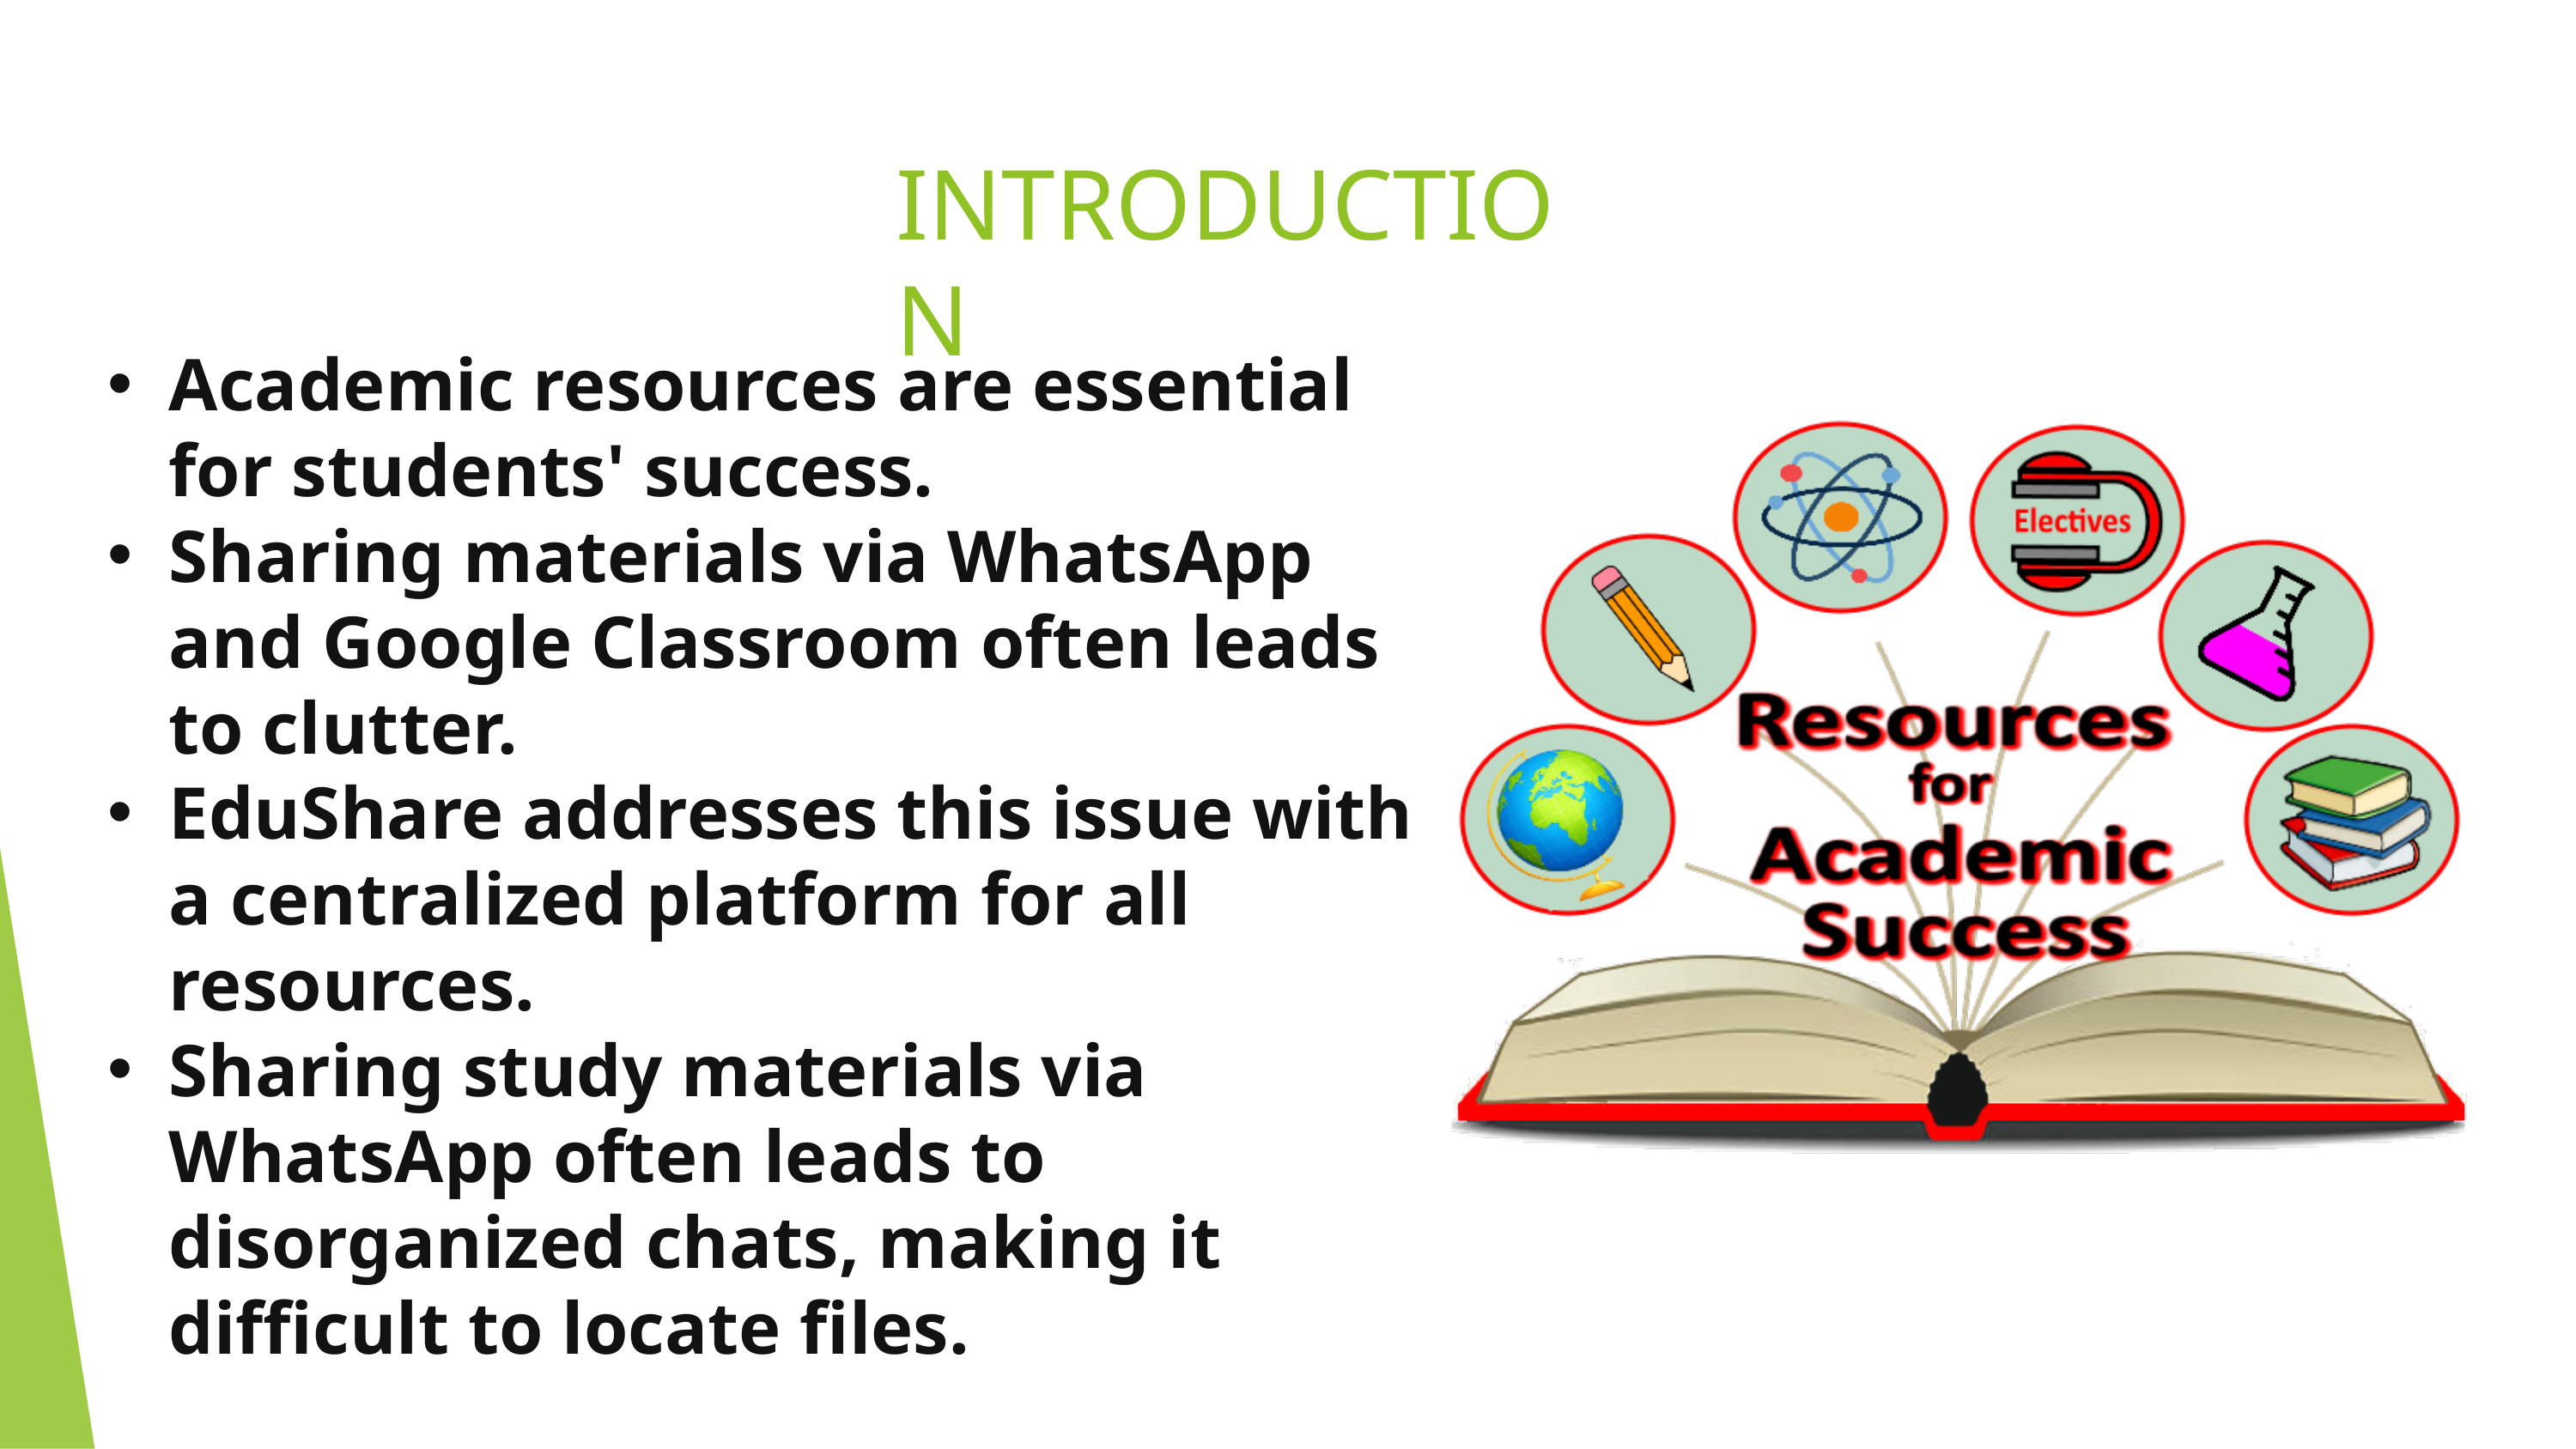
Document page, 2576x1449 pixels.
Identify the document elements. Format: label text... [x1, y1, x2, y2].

text_box INTRODUCTION [896, 143, 1568, 376]
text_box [0, 847, 95, 1449]
text_box Academic resources are essential for students' success. Sharing materials via WhatsApp and Google Classroom often leads to clutter. EduShare addresses this issue with a centralized platform for all resources. Sharing study materials via WhatsApp often leads to disorganized chats, making it difficult to locate files. [47, 339, 1427, 1449]
text_box [1427, 368, 2557, 1186]
